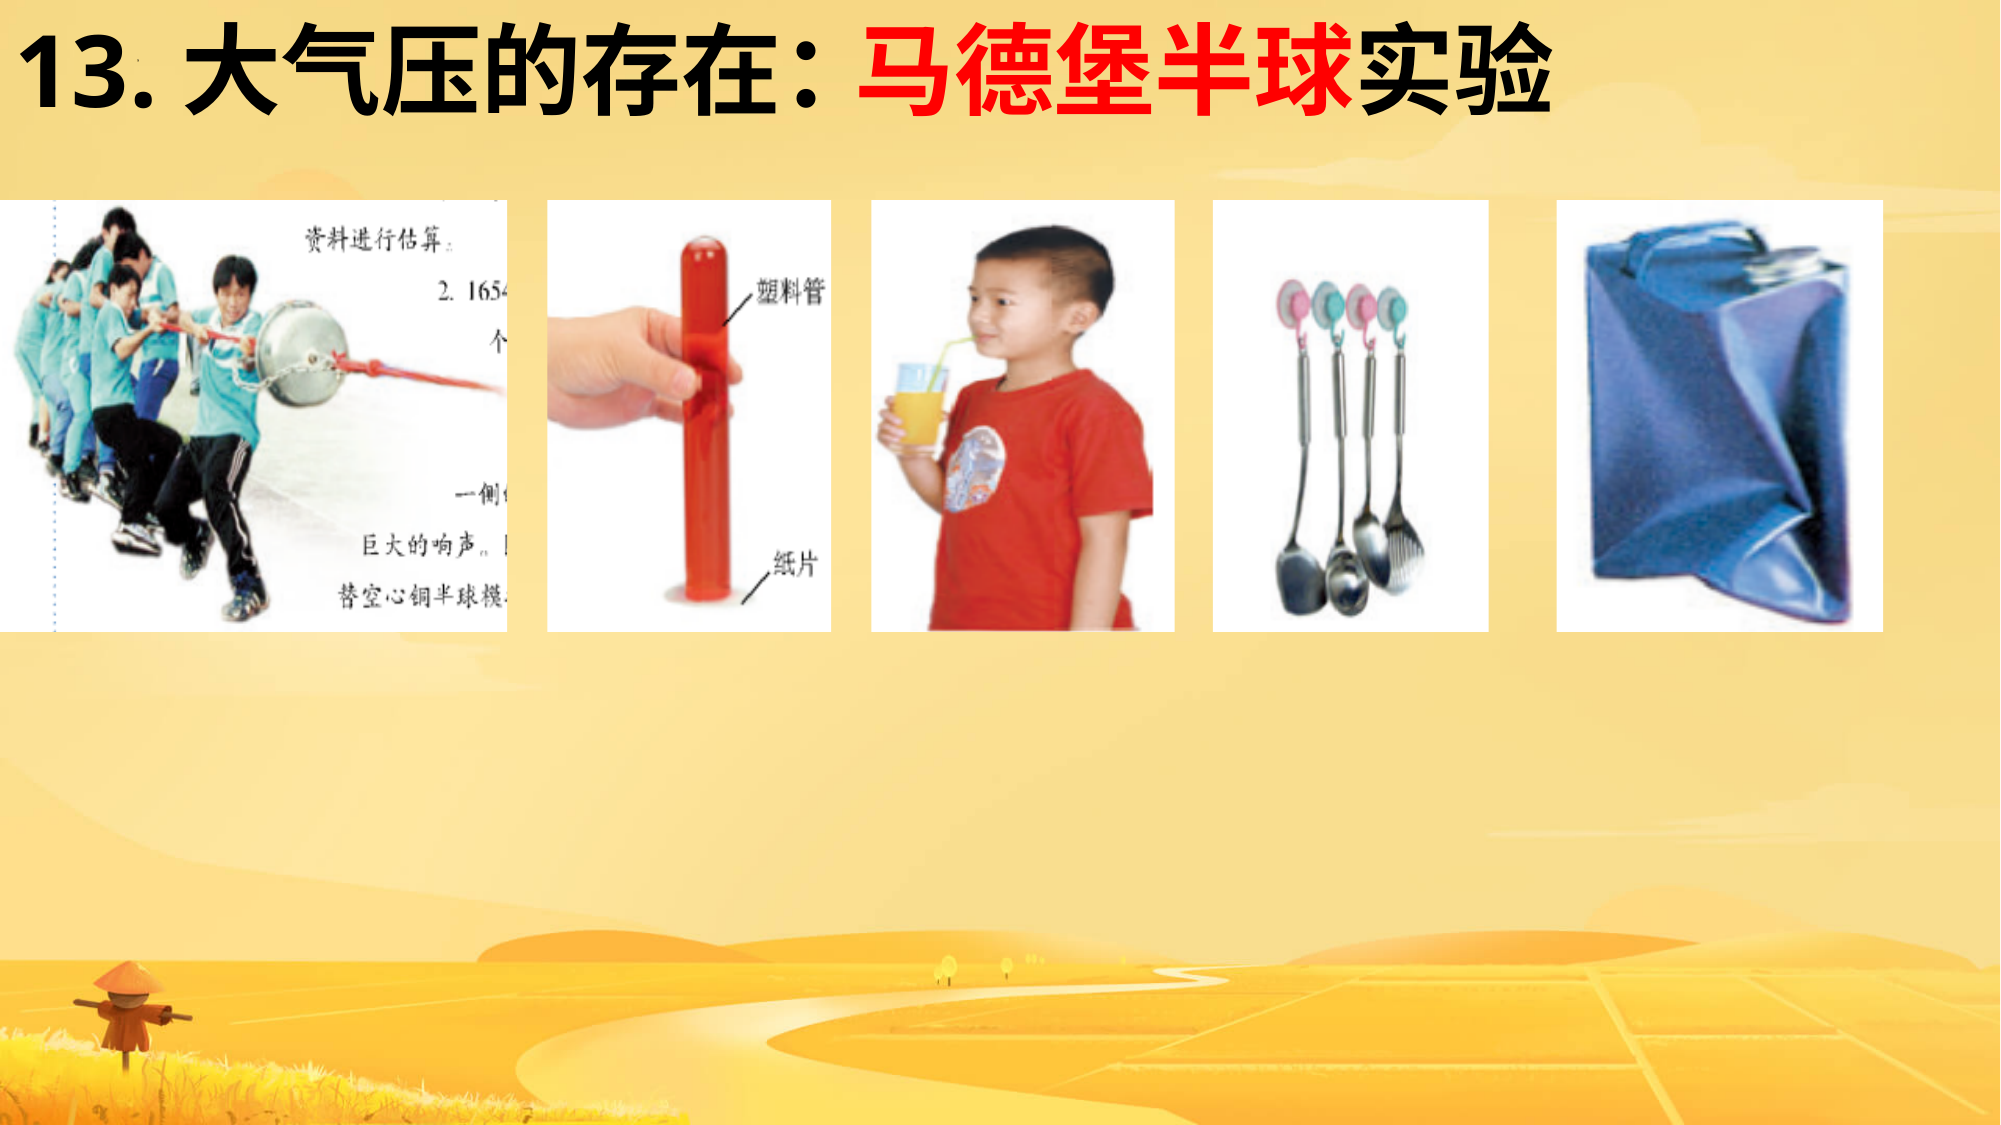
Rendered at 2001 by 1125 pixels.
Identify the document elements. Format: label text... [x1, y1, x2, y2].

text_box 13.大气压的存在： [0, 0, 839, 164]
text_box 马德堡半球实验 [839, 0, 1837, 164]
picture [0, 0, 2001, 1125]
